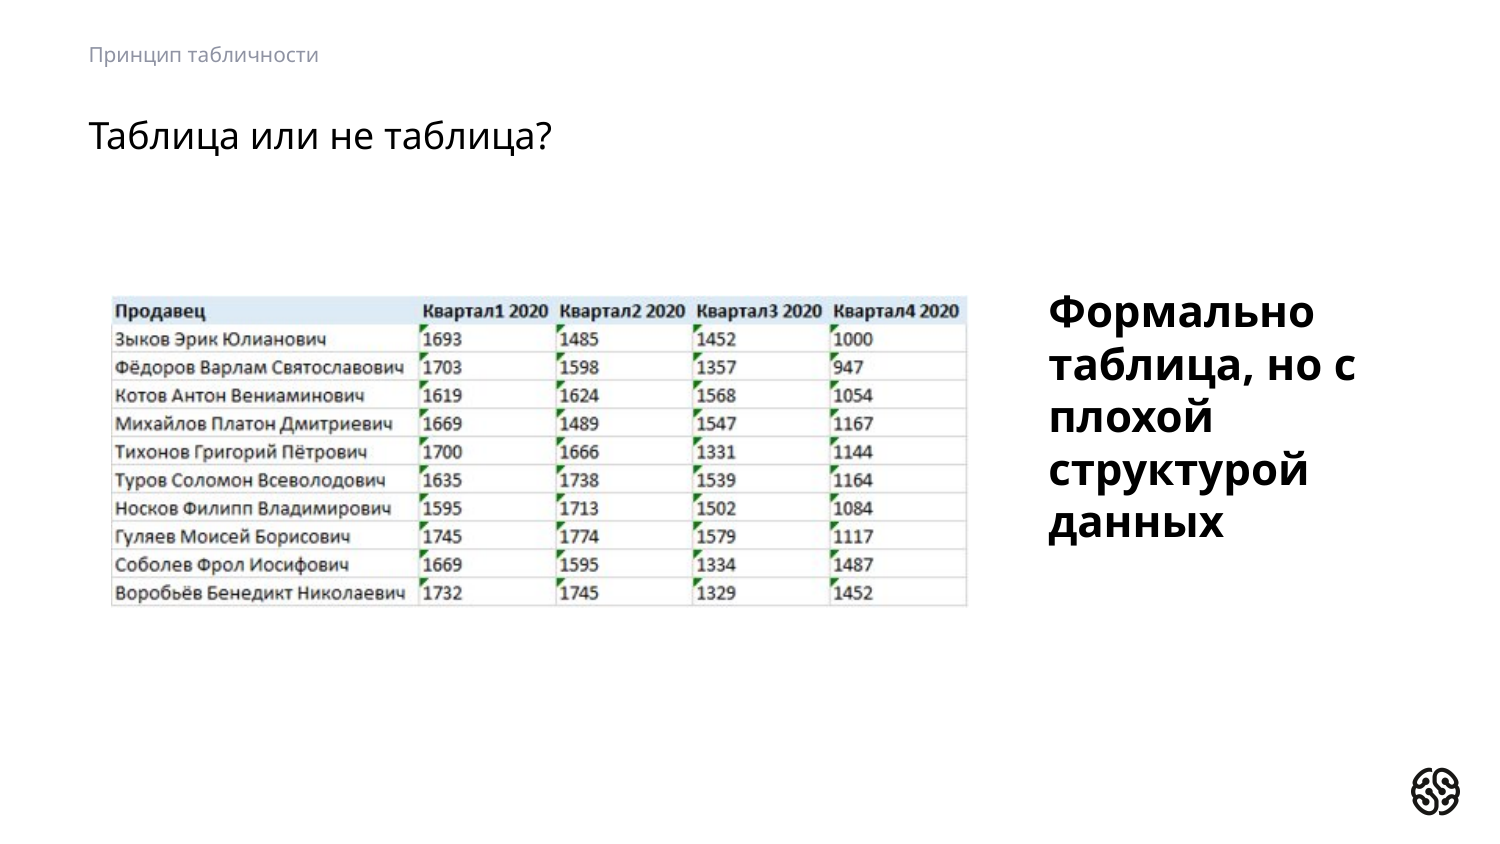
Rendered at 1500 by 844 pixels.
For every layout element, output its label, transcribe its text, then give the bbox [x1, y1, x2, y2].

title Таблица или не таблица? [88, 118, 1412, 260]
picture [111, 295, 969, 609]
subtitle Принцип табличности [88, 24, 1412, 84]
picture [1411, 767, 1460, 816]
title Формально таблица, но с плохой структурой данных [1048, 320, 1412, 562]
